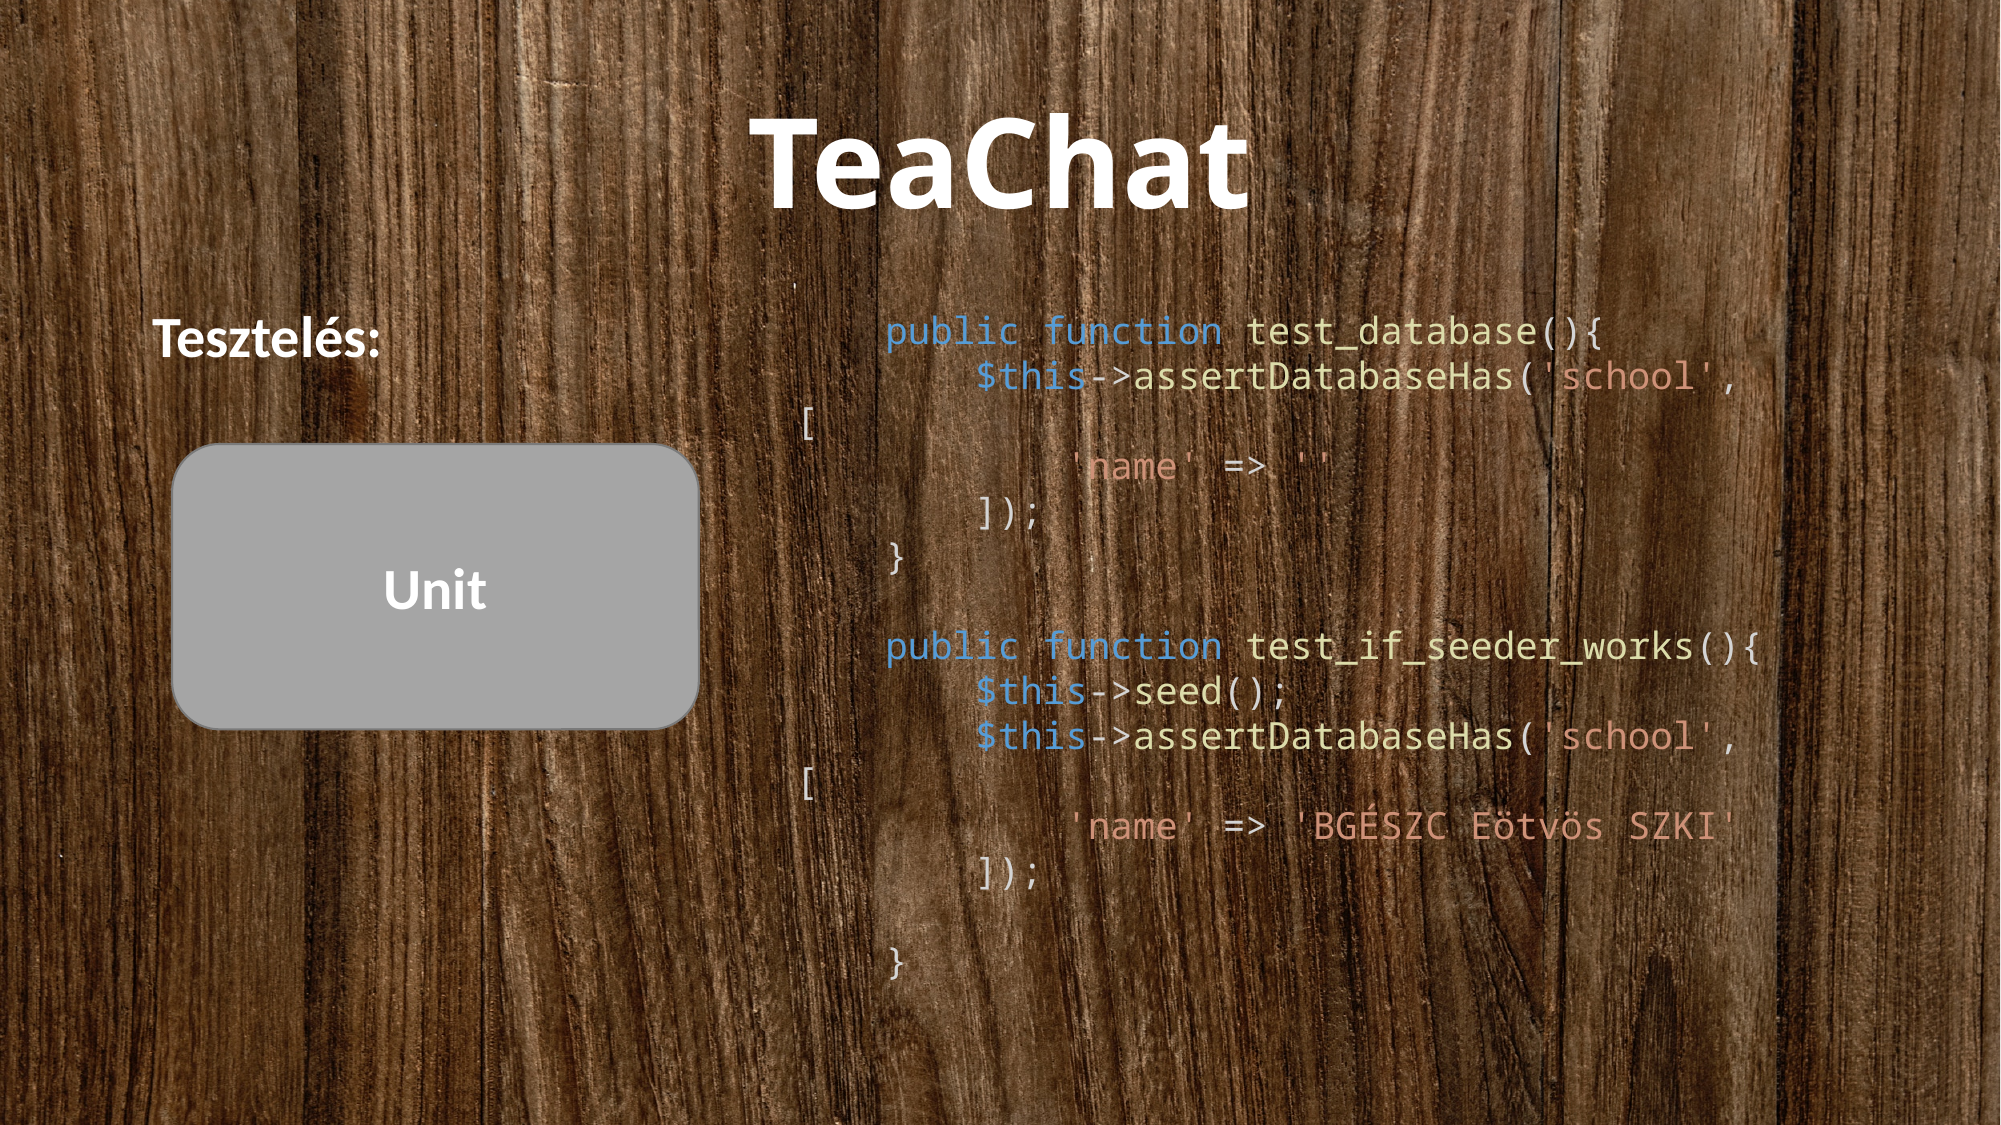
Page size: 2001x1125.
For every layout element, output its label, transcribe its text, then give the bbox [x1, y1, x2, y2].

title TeaChat [137, 59, 1863, 278]
text_box Unit [171, 442, 700, 731]
picture [0, 0, 2001, 1125]
text_box public function test_database(){ $this->assertDatabaseHas('school', [ 'name' => '' ]); } public function test_if_seeder_works(){ $this->seed(); $this->assertDatabaseHas('school', [ 'name' => 'BGÉSZC Eötvös SZKI' ]); } [780, 299, 1781, 990]
list Tesztelés: [137, 299, 1863, 1014]
